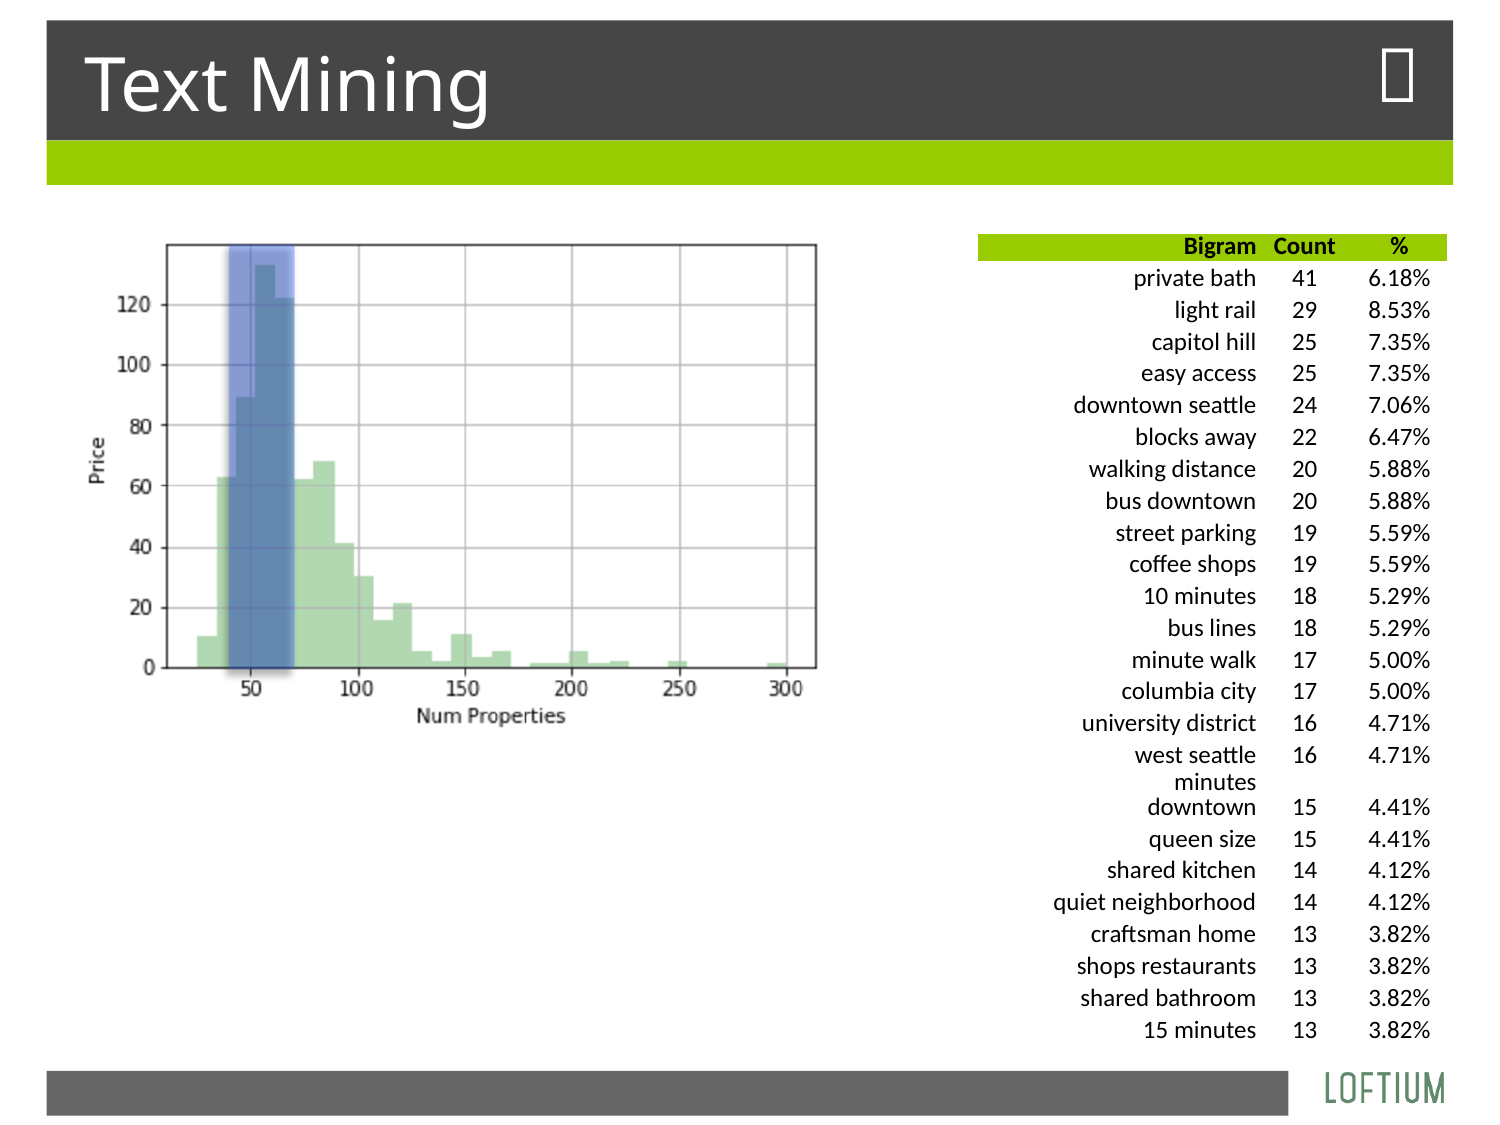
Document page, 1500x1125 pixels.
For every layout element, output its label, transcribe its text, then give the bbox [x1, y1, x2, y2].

table_cell 5.59% [1352, 515, 1447, 547]
table_cell 16 [1258, 738, 1352, 770]
table_header Bigram [978, 234, 1258, 261]
table_cell 5.88% [1352, 452, 1447, 484]
table_cell 22 [1258, 420, 1352, 452]
table_cell downtown seattle [978, 388, 1258, 420]
table_cell 15 minutes [978, 1013, 1258, 1044]
table_cell university district [978, 706, 1258, 738]
table_cell 14 [1258, 885, 1352, 917]
table_cell 15 [1258, 822, 1352, 853]
table_cell 13 [1258, 949, 1352, 981]
table_cell 17 [1258, 675, 1352, 706]
table_cell 7.35% [1352, 356, 1447, 388]
table_cell capitol hill [978, 324, 1258, 356]
table_cell 16 [1258, 706, 1352, 738]
table_cell 25 [1258, 324, 1352, 356]
title Text Mining [69, 29, 1351, 135]
table_cell minutes downtown [978, 770, 1258, 822]
table_cell 5.88% [1352, 484, 1447, 515]
table_cell west seattle [978, 738, 1258, 770]
table_cell 17 [1258, 643, 1352, 675]
table_cell 4.12% [1352, 853, 1447, 885]
table_cell 3.82% [1352, 949, 1447, 981]
table_cell 4.41% [1352, 822, 1447, 853]
table_cell 5.29% [1352, 611, 1447, 643]
table_cell 18 [1258, 611, 1352, 643]
table_cell 4.71% [1352, 706, 1447, 738]
table_cell 13 [1258, 1013, 1352, 1044]
table_cell 3.82% [1352, 1013, 1447, 1044]
table_cell light rail [978, 293, 1258, 324]
table_cell 8.53% [1352, 293, 1447, 324]
table_cell 20 [1258, 484, 1352, 515]
table_cell minute walk [978, 643, 1258, 675]
table_cell 5.29% [1352, 579, 1447, 611]
table_cell 6.18% [1352, 261, 1447, 293]
table_cell 4.41% [1352, 770, 1447, 822]
table_cell 29 [1258, 293, 1352, 324]
table_cell 24 [1258, 388, 1352, 420]
table_cell 41 [1258, 261, 1352, 293]
table_cell 15 [1258, 770, 1352, 822]
table_cell columbia city [978, 675, 1258, 706]
table_cell street parking [978, 515, 1258, 547]
table_cell craftsman home [978, 917, 1258, 949]
table_cell shared kitchen [978, 853, 1258, 885]
table_cell quiet neighborhood [978, 885, 1258, 917]
table_cell 4.71% [1352, 738, 1447, 770]
table_cell queen size [978, 822, 1258, 853]
table_cell 14 [1258, 853, 1352, 885]
table_cell 10 minutes [978, 579, 1258, 611]
table_cell shared bathroom [978, 981, 1258, 1013]
table_cell 6.47% [1352, 420, 1447, 452]
table_cell 3.82% [1352, 917, 1447, 949]
picture [1301, 1049, 1464, 1125]
table_cell 19 [1258, 515, 1352, 547]
table_cell 13 [1258, 981, 1352, 1013]
table_cell 5.00% [1352, 675, 1447, 706]
table_cell 5.00% [1352, 643, 1447, 675]
table_cell 20 [1258, 452, 1352, 484]
table_cell coffee shops [978, 547, 1258, 579]
table_cell 5.59% [1352, 547, 1447, 579]
table_cell 13 [1258, 917, 1352, 949]
table_cell 3.82% [1352, 981, 1447, 1013]
table_cell 25 [1258, 356, 1352, 388]
table_cell walking distance [978, 452, 1258, 484]
picture [68, 226, 862, 746]
table_header % [1352, 234, 1447, 261]
table_cell 19 [1258, 547, 1352, 579]
table_cell 7.35% [1352, 324, 1447, 356]
table_cell shops restaurants [978, 949, 1258, 981]
table_cell 4.12% [1352, 885, 1447, 917]
table_cell 18 [1258, 579, 1352, 611]
table_cell private bath [978, 261, 1258, 293]
table_cell easy access [978, 356, 1258, 388]
table_cell blocks away [978, 420, 1258, 452]
table_cell bus downtown [978, 484, 1258, 515]
table_cell 7.06% [1352, 388, 1447, 420]
table_header Count [1258, 234, 1352, 261]
table_cell bus lines [978, 611, 1258, 643]
